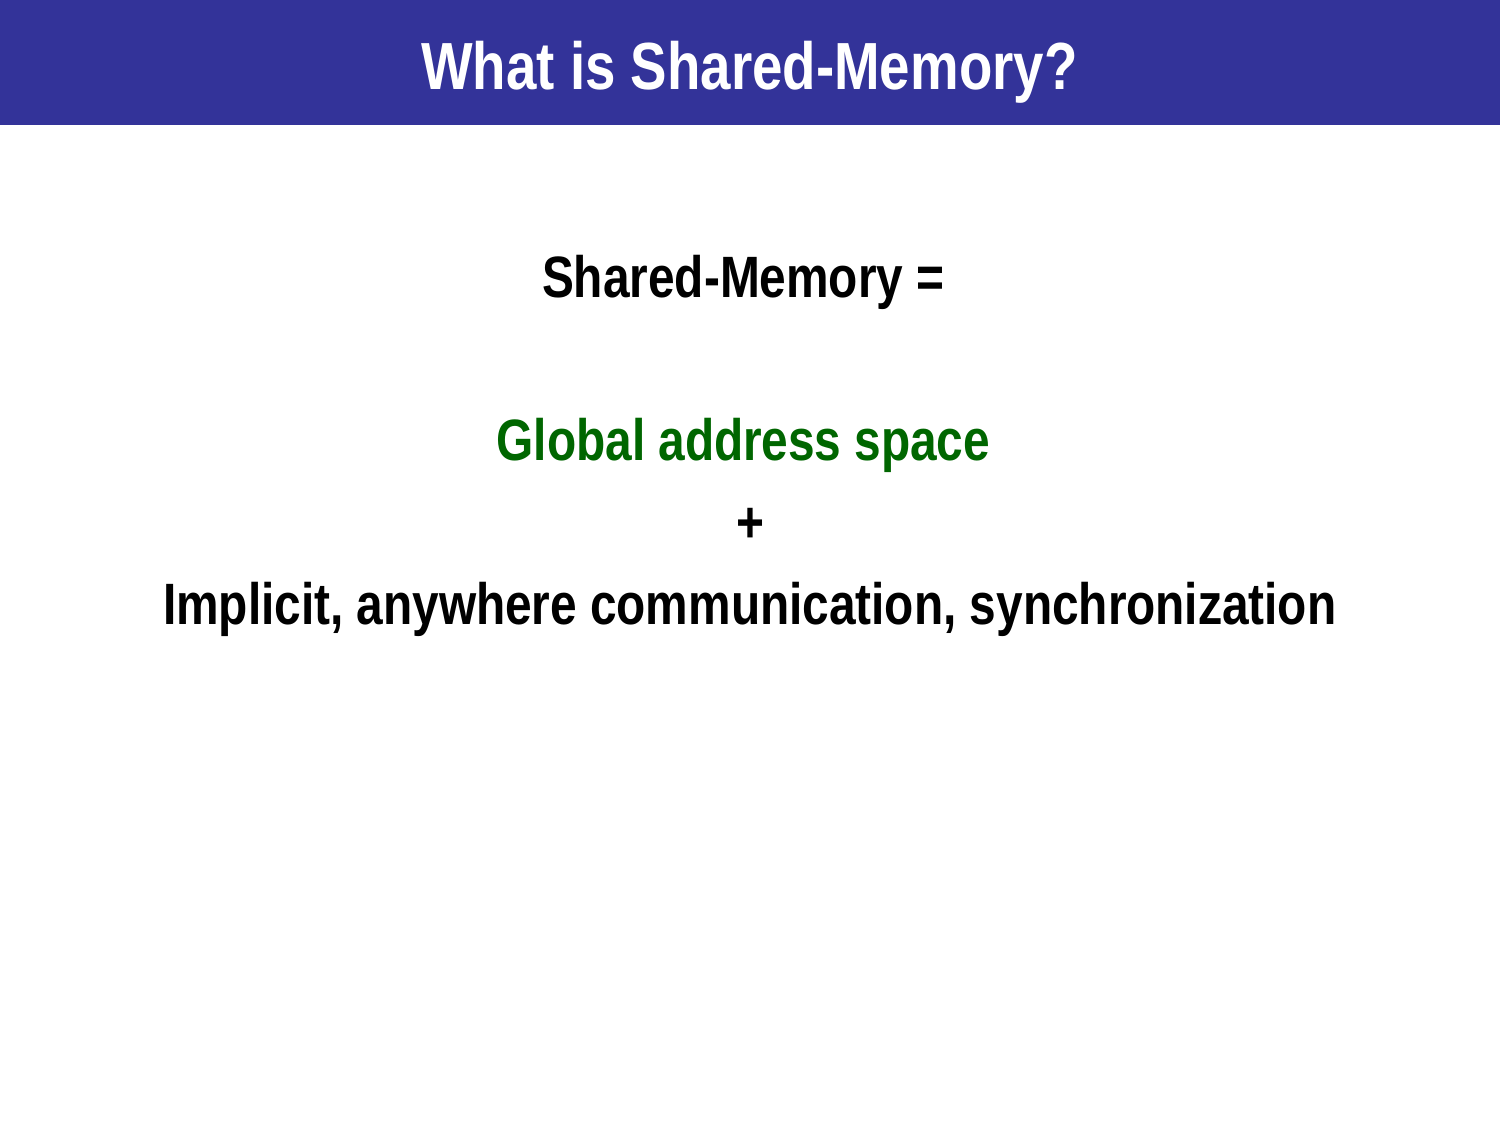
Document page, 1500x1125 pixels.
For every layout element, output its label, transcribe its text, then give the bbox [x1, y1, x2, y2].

list Shared-Memory = Global address space + Implicit, anywhere communication, synchronization [24, 149, 1475, 1050]
title What is Shared-Memory? [0, 0, 1500, 125]
